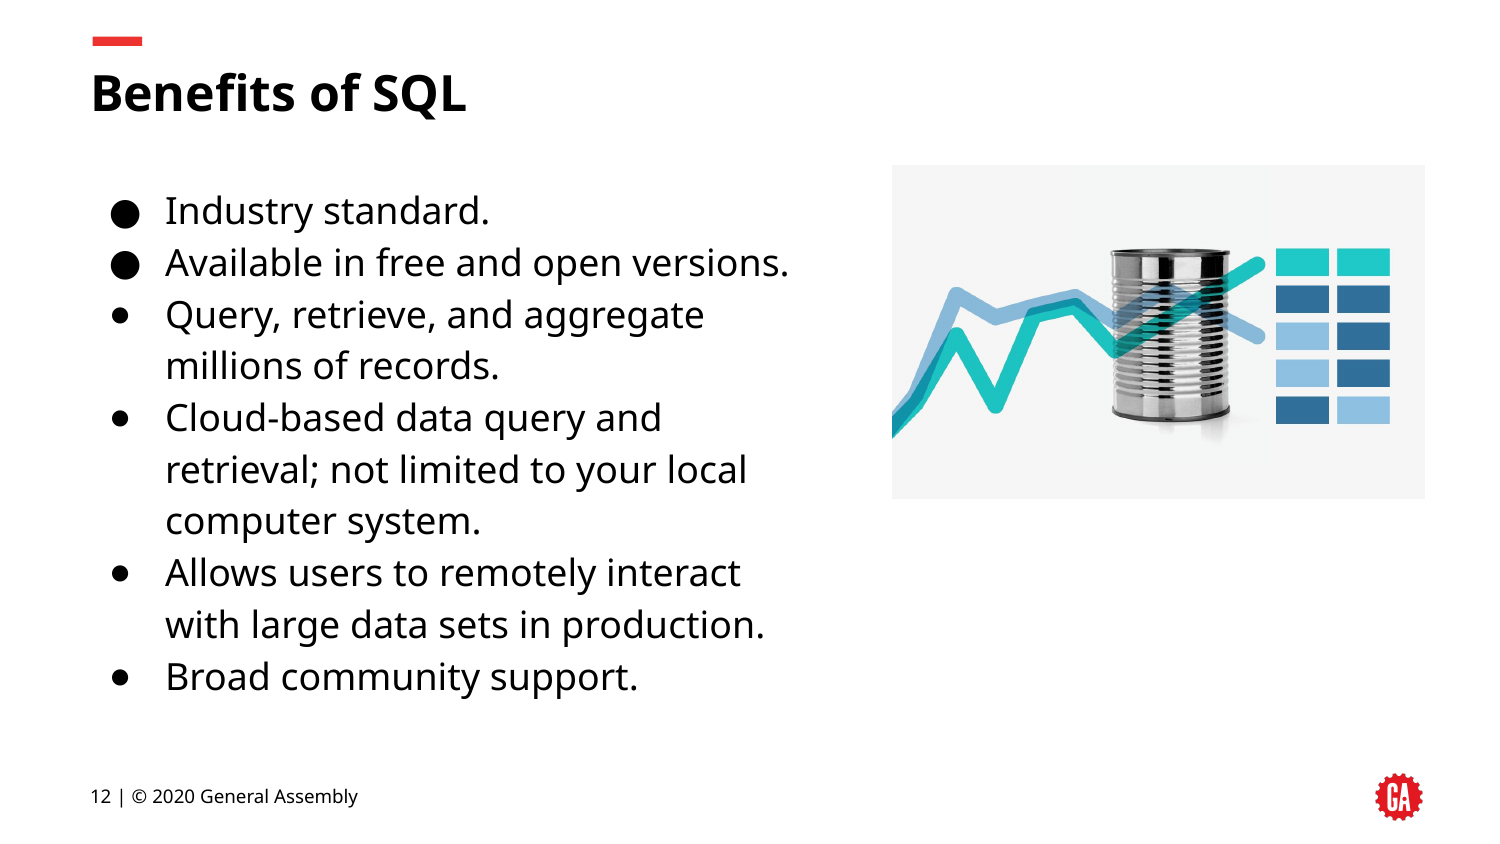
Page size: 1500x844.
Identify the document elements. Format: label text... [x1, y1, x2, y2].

slide_number ‹#› | © 2020 General Assembly [75, 764, 465, 830]
list Industry standard. Available in free and open versions. Query, retrieve, and aggregate millions of records. Cloud-based data query and retrieval; not limited to your local computer system. Allows users to remotely interact with large data sets in production. Broad community support. [75, 165, 835, 648]
picture [1373, 771, 1425, 823]
title Benefits of SQL [75, 46, 1473, 140]
picture [892, 165, 1426, 499]
